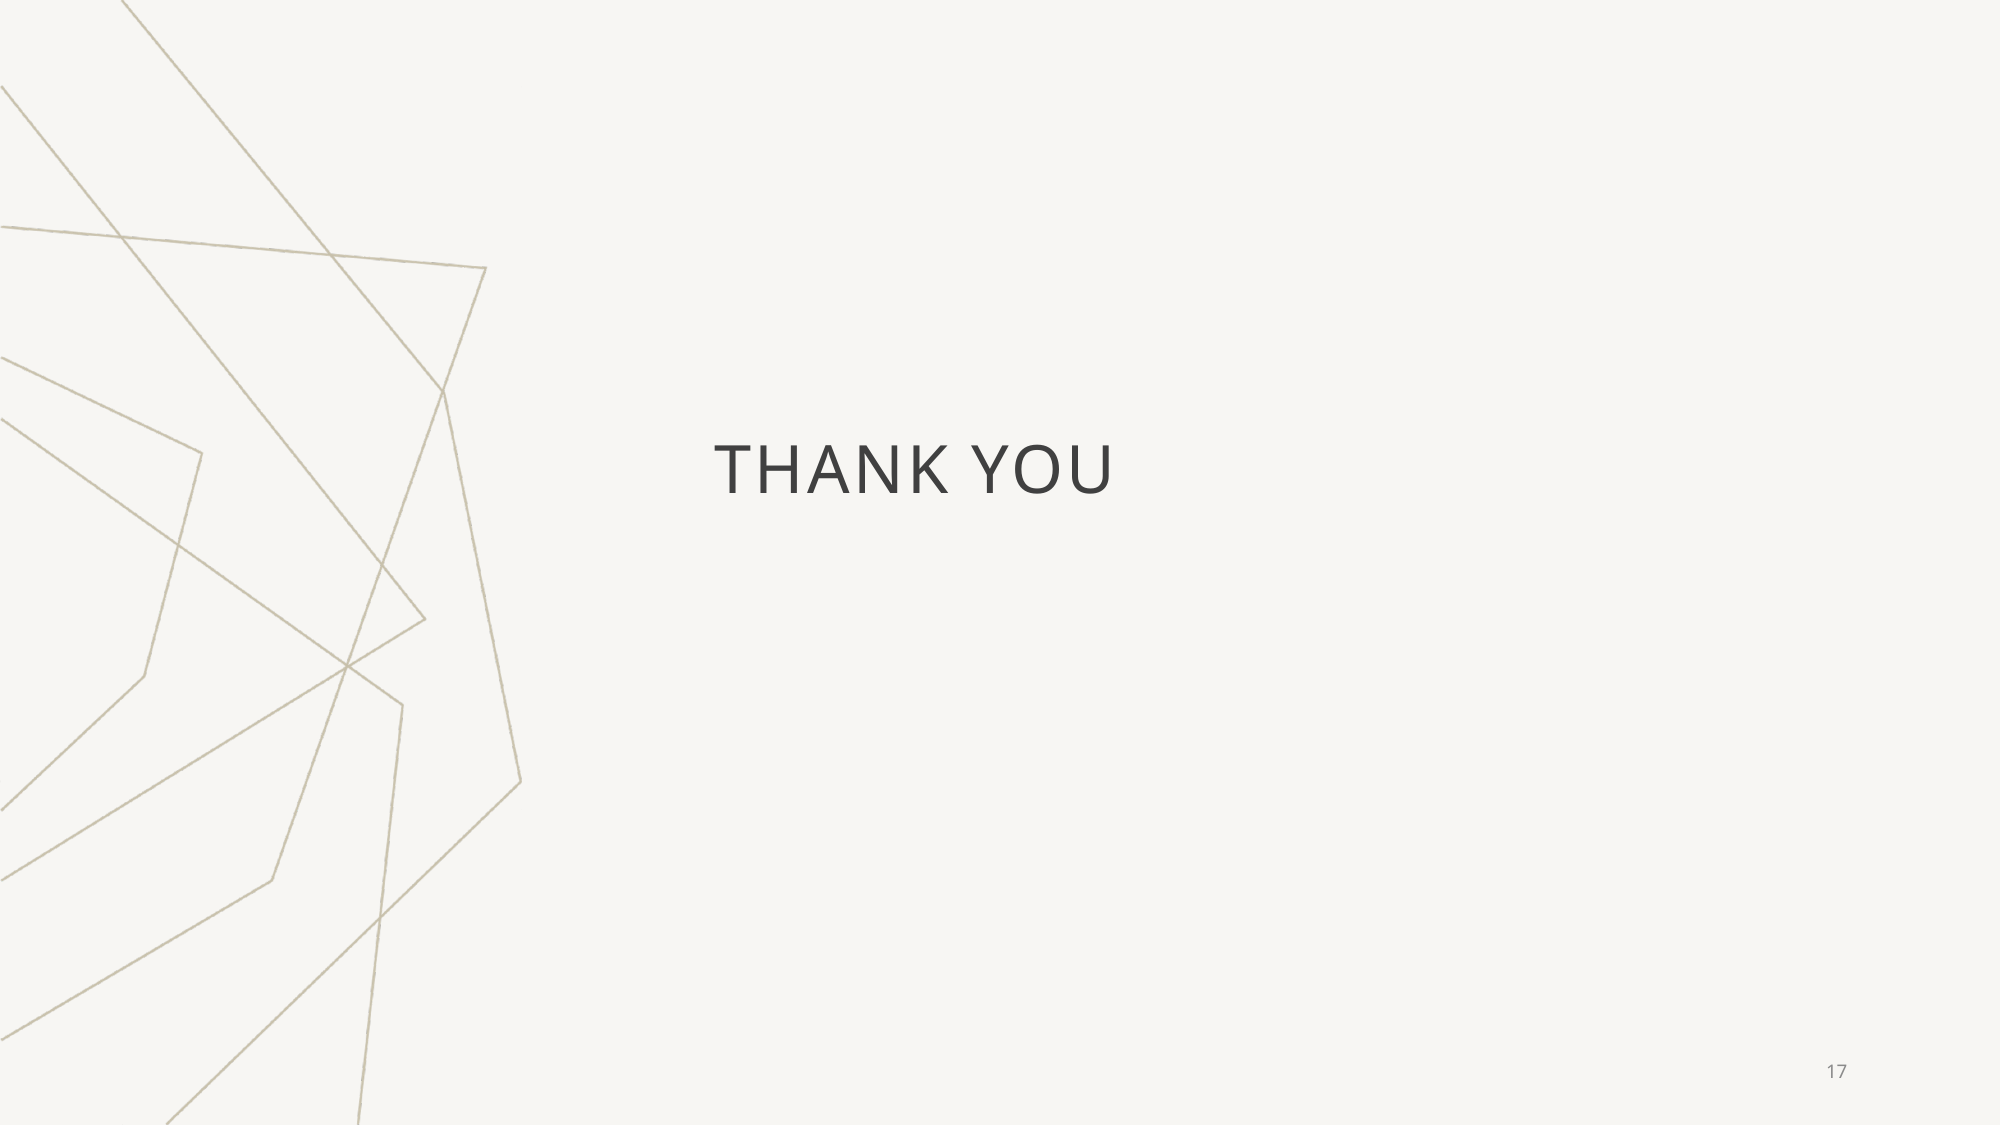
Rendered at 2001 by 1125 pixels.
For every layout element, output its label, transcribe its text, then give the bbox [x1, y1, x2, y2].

slide_number 17 [1571, 1042, 1863, 1103]
picture [0, 0, 522, 1125]
title THANK YOU [699, 265, 1386, 516]
